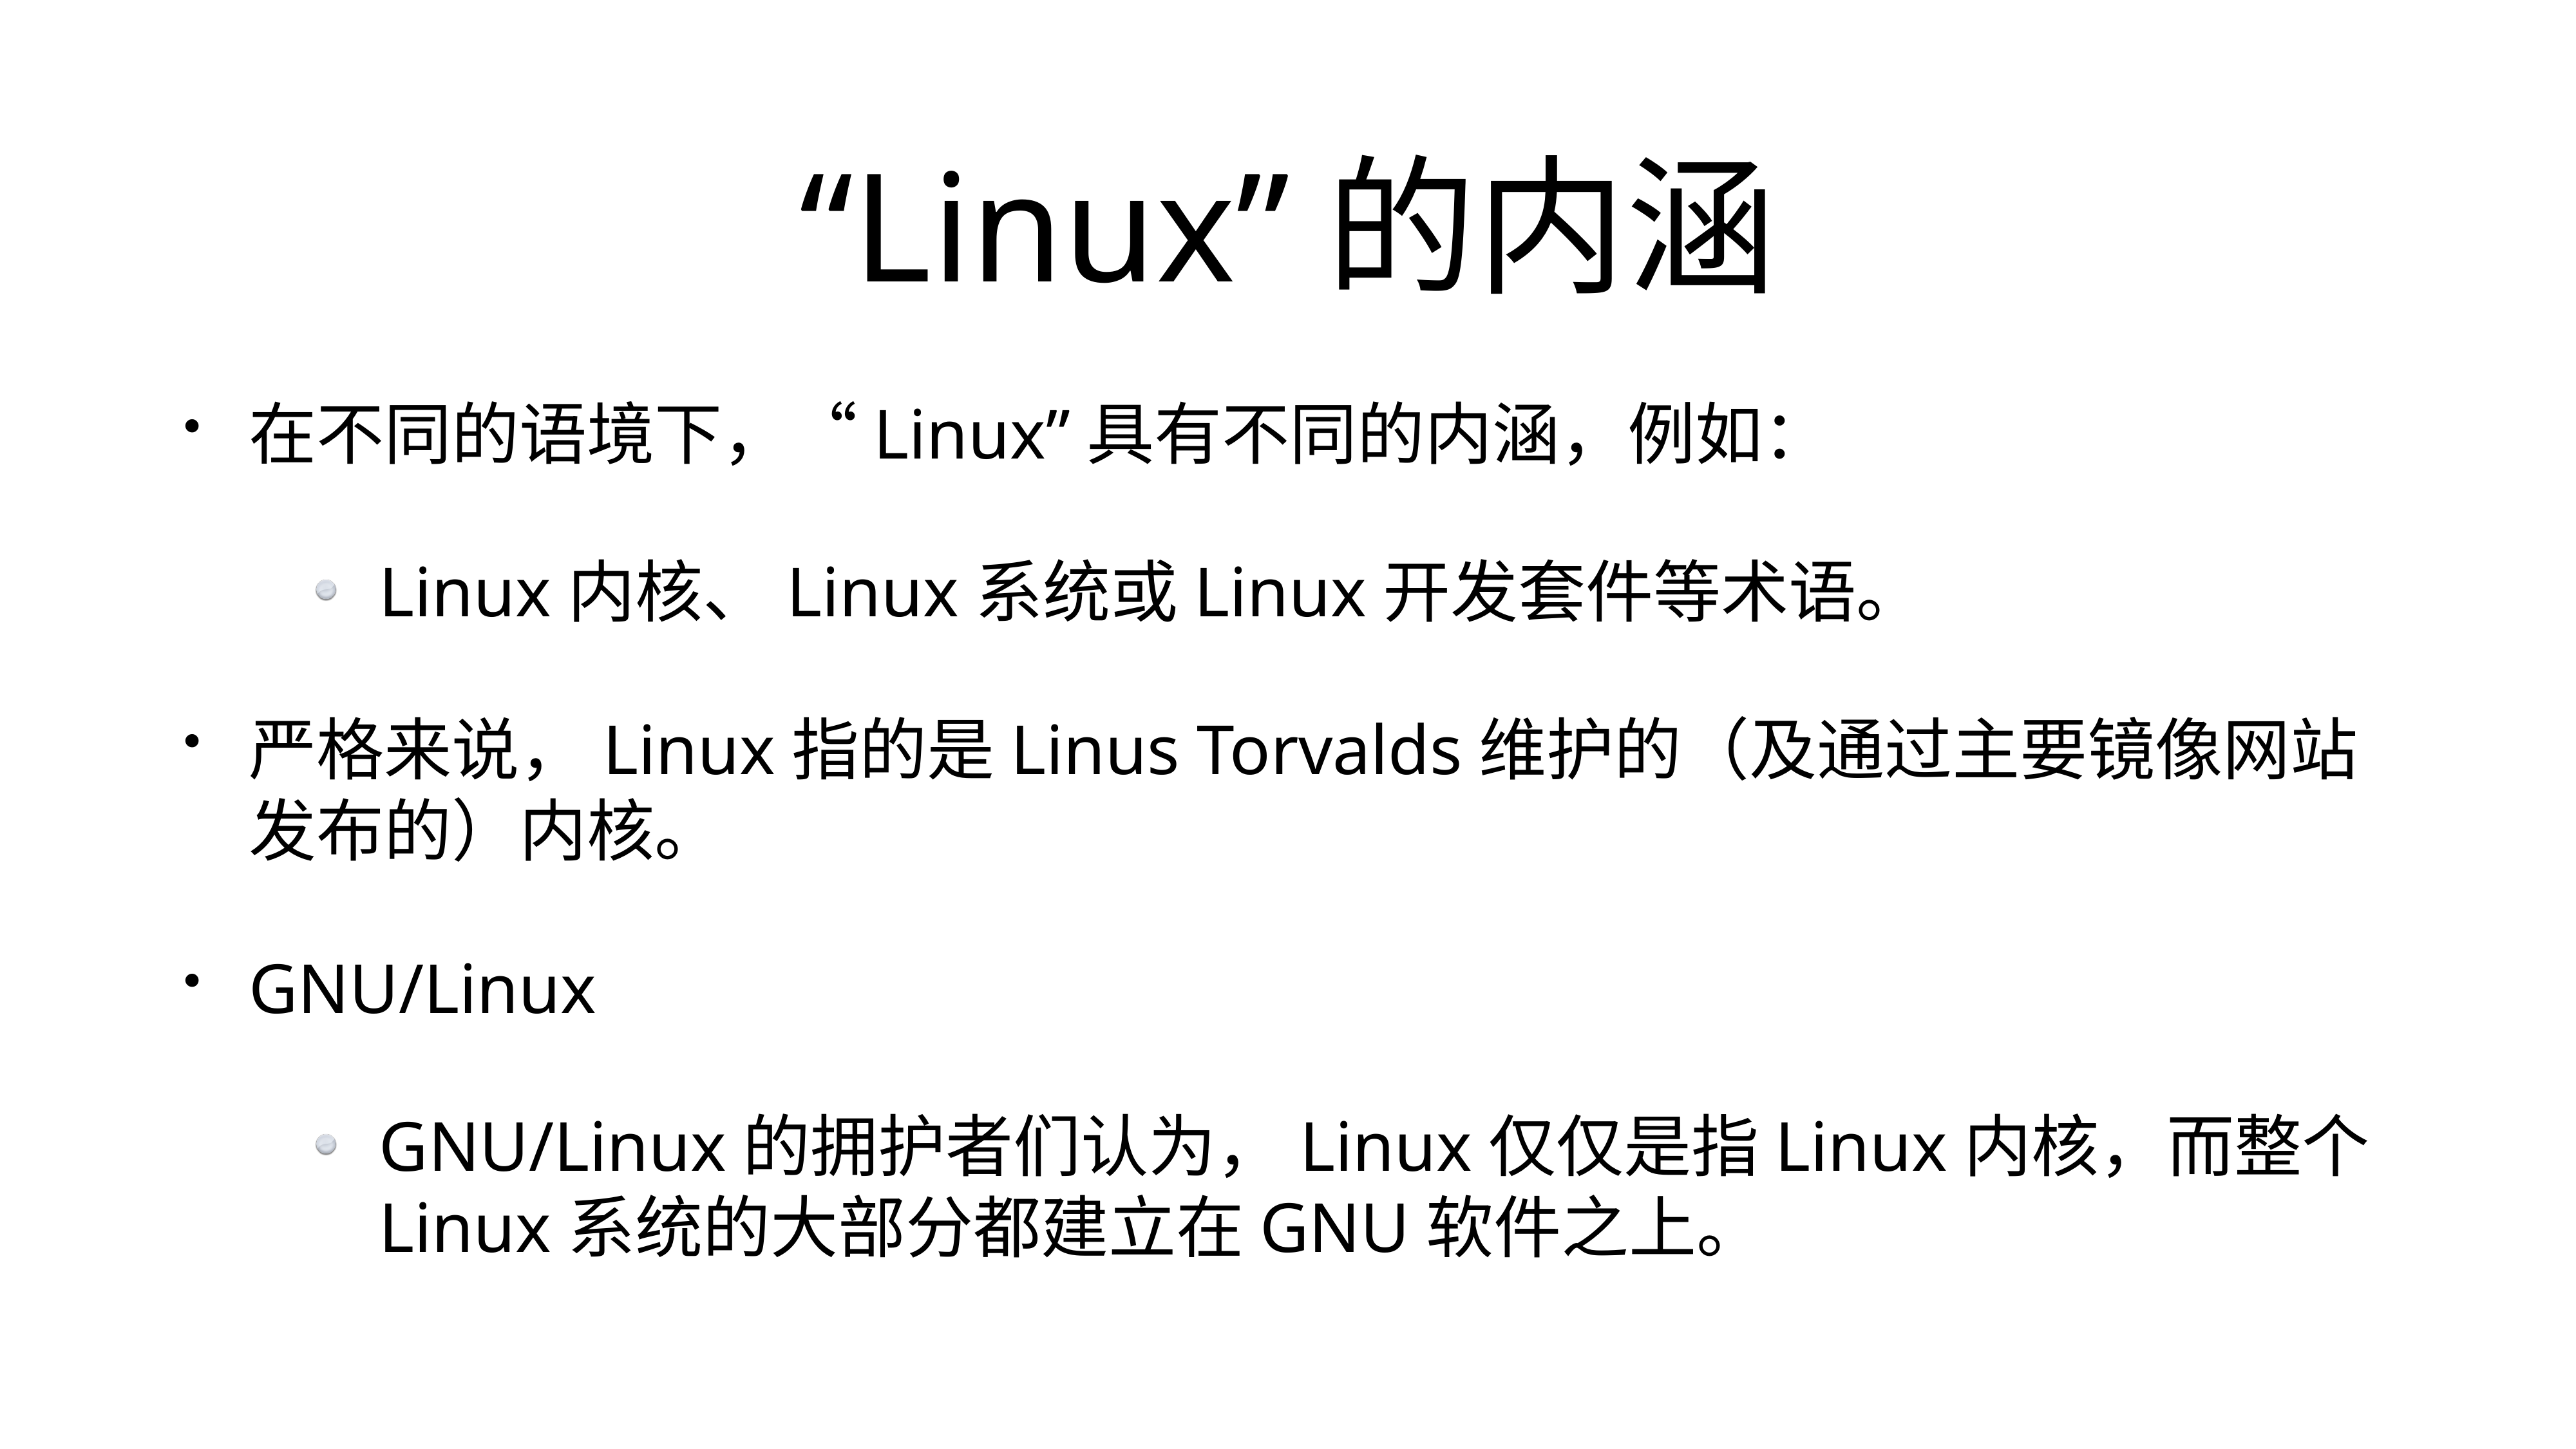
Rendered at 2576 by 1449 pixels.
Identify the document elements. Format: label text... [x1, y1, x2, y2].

list 在不同的语境下，“Linux”具有不同的内涵，例如： Linux内核、Linux系统或Linux开发套件等术语。 严格来说，Linux指的是Linus Torvalds维护的（及通过主要镜像网站发布的）内核。 GNU/Linux GNU/Linux的拥护者们认为，Linux仅仅是指Linux内核，而整个Linux系统的大部分都建立在GNU软件之上。 [178, 341, 2398, 1316]
picture [314, 577, 338, 601]
picture [314, 1132, 338, 1156]
title “Linux”的内涵 [178, 100, 2398, 341]
